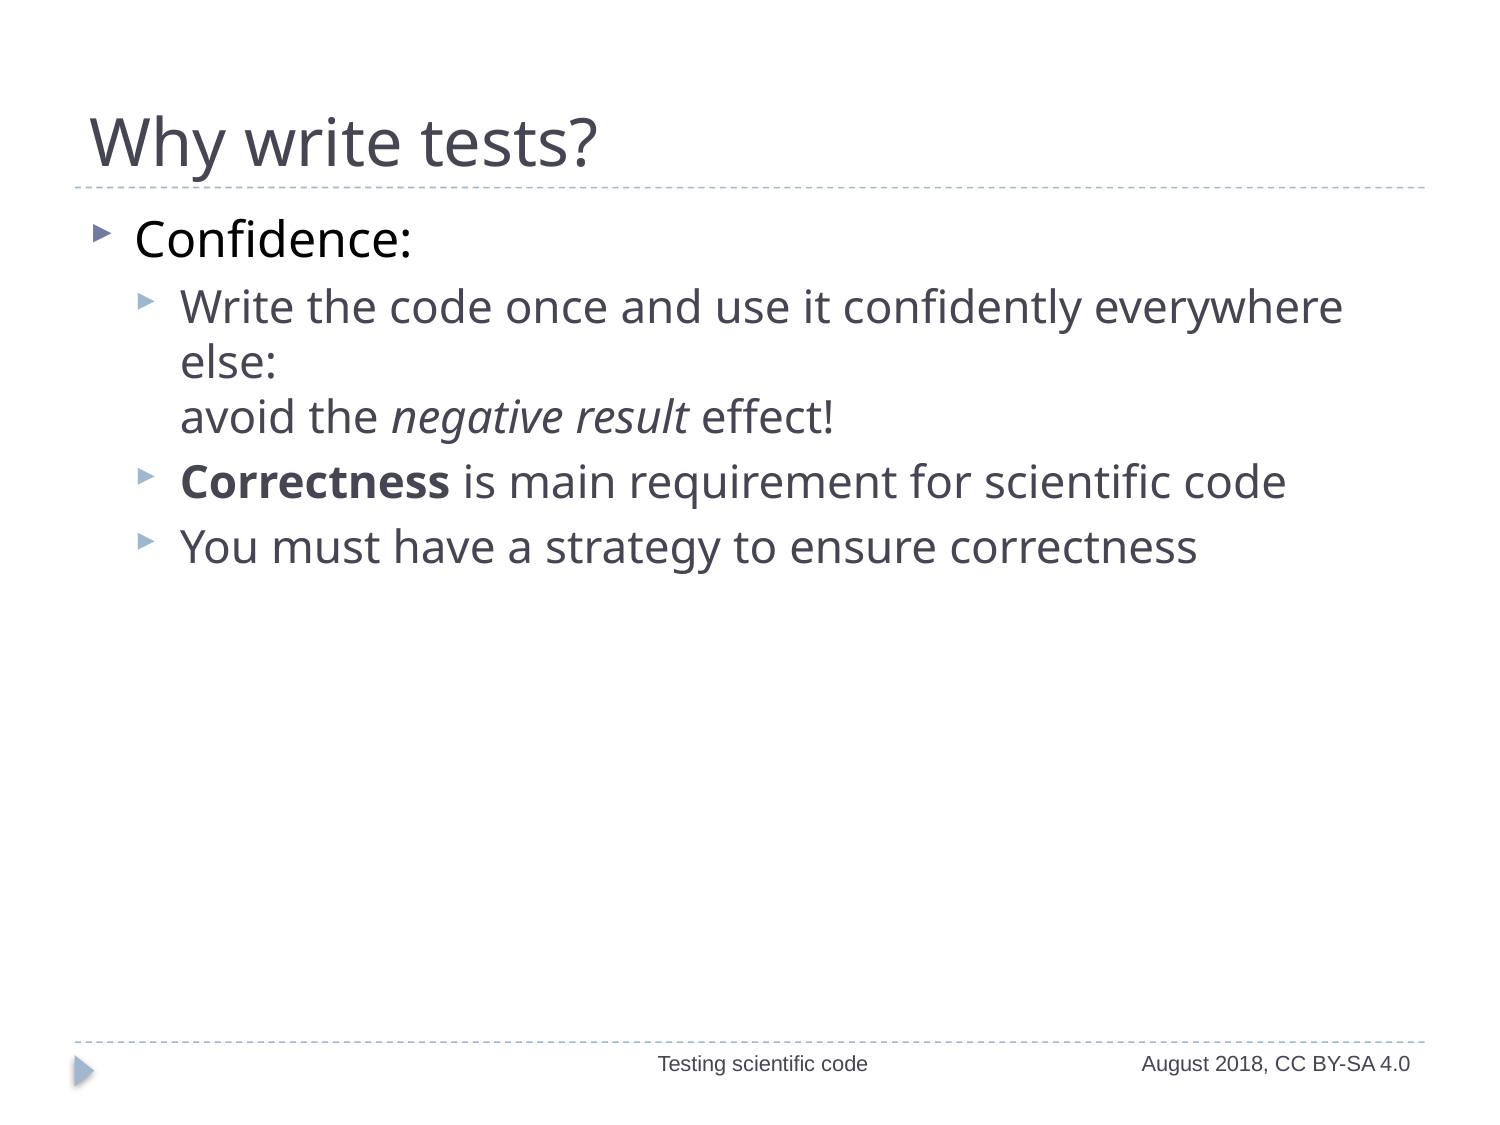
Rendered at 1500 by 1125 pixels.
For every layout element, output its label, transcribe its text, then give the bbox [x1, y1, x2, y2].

list Confidence: Write the code once and use it confidently everywhere else: avoid the negative result effect! Correctness is main requirement for scientific code You must have a strategy to ensure correctness [75, 200, 1425, 1010]
footer Testing scientific code [475, 1042, 1051, 1103]
title Why write tests? [75, 24, 1425, 188]
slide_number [1051, 1042, 1426, 1103]
